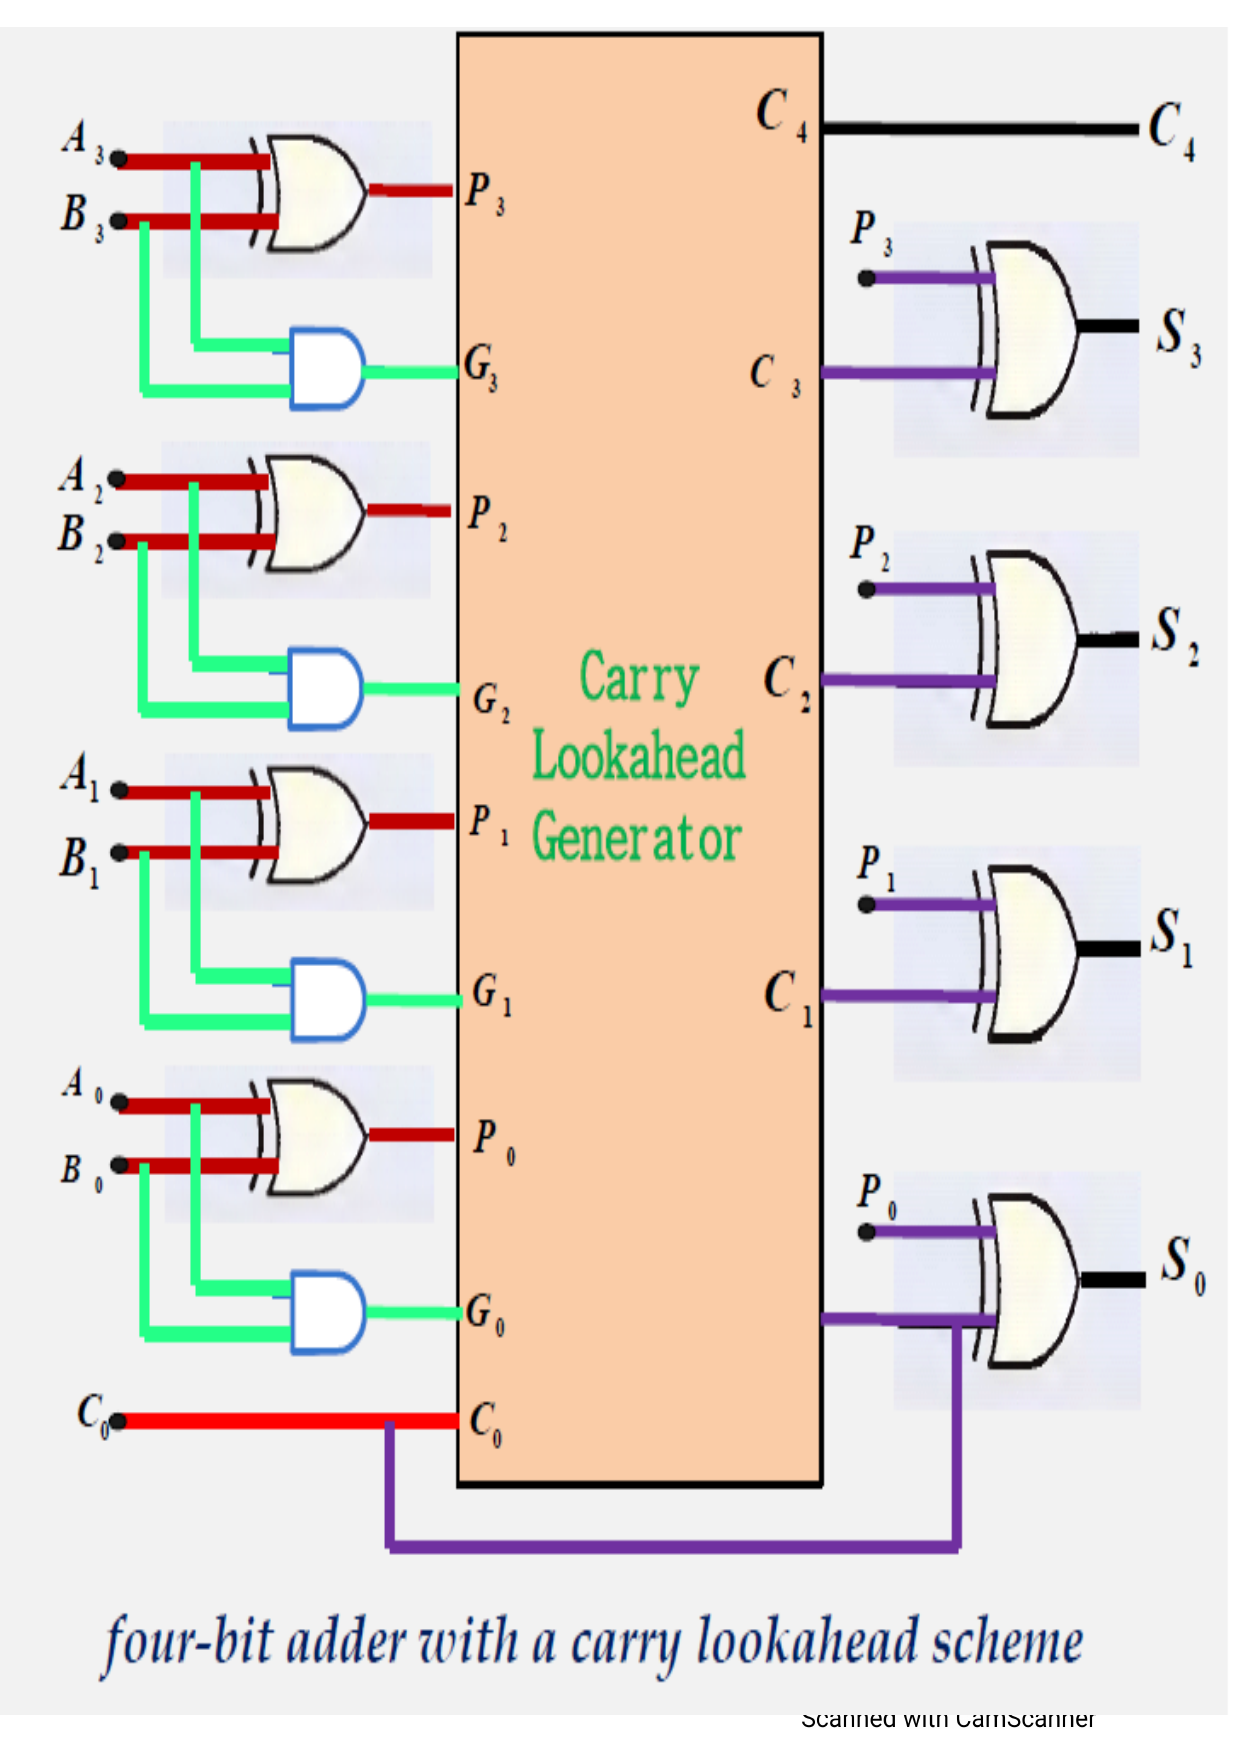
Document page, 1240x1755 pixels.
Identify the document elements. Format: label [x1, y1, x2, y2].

picture [802, 1715, 1096, 1729]
list [0, 26, 1240, 1715]
